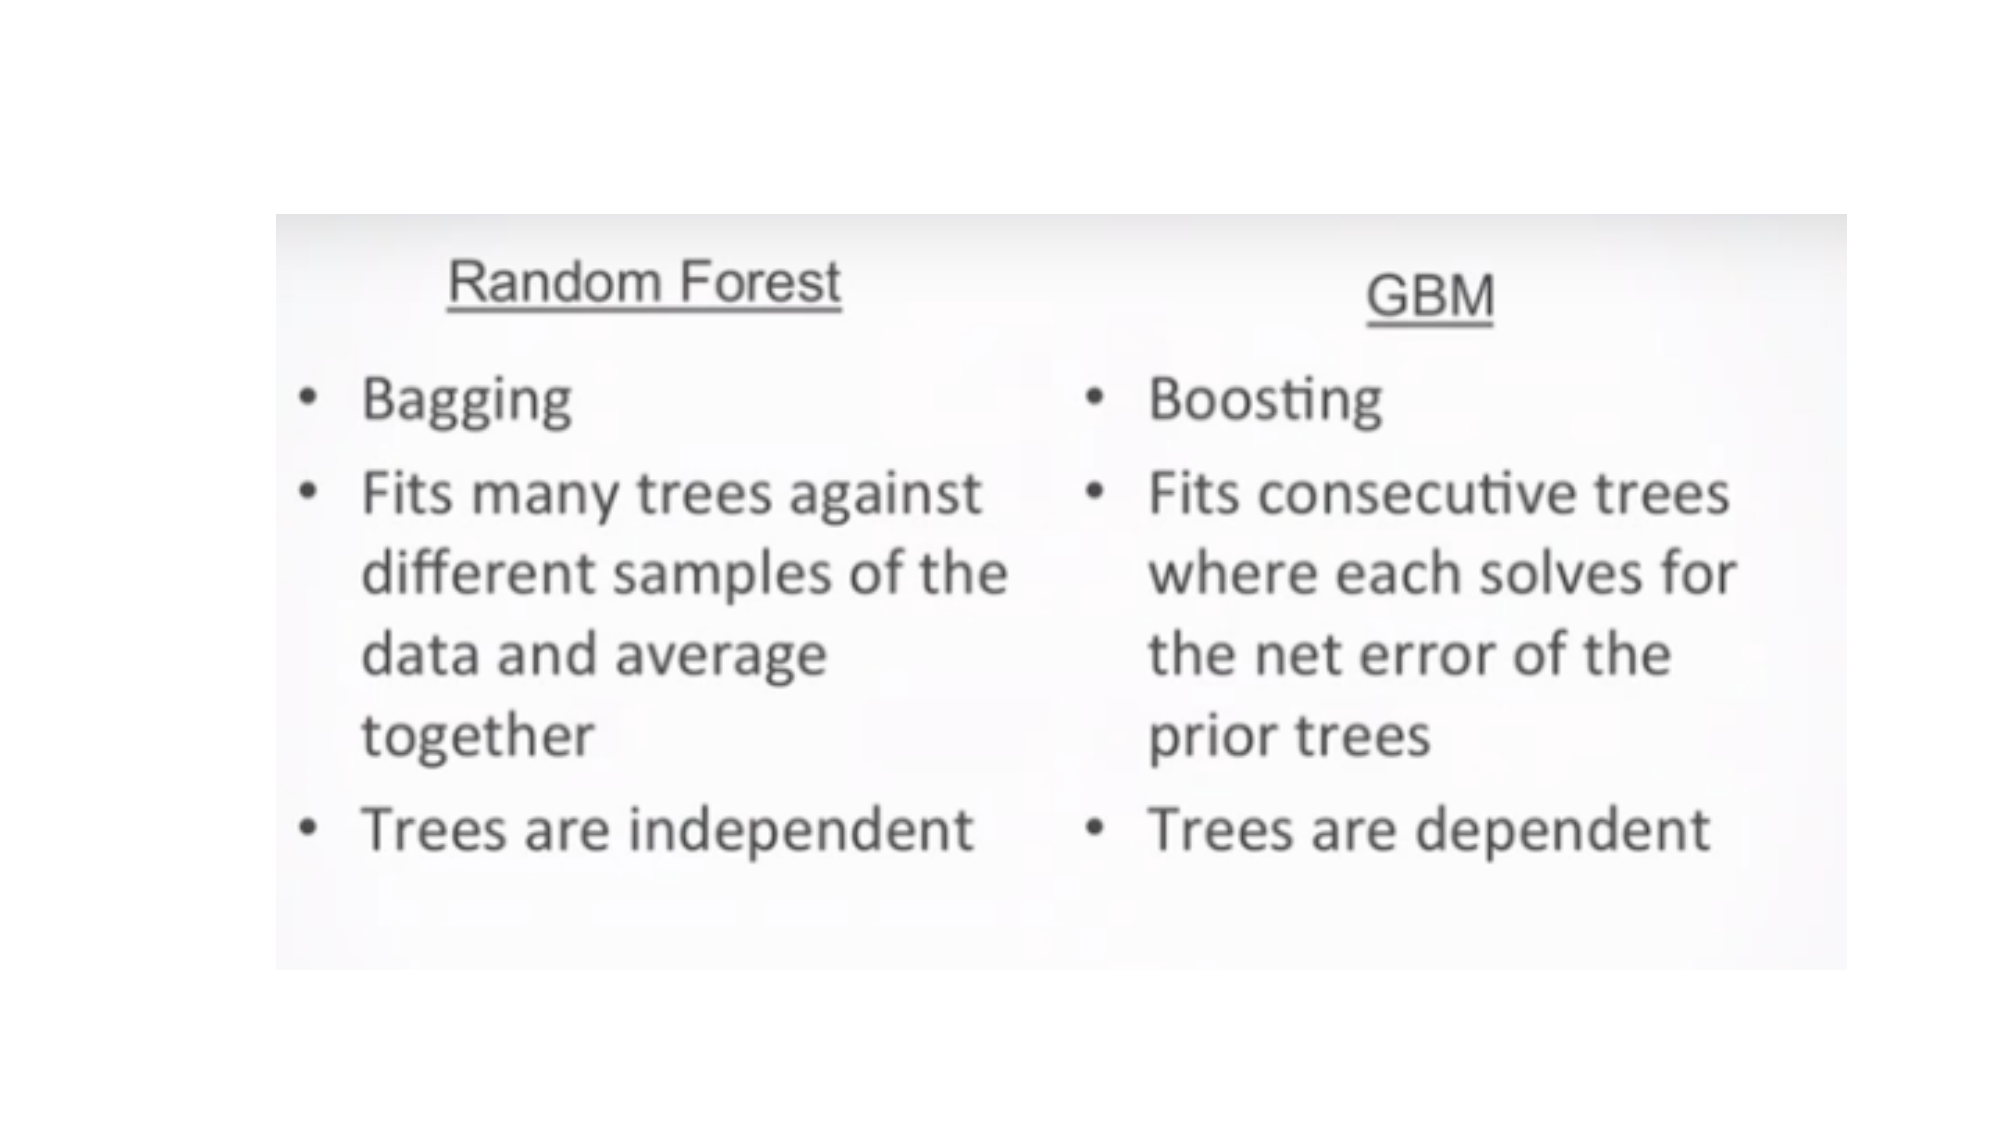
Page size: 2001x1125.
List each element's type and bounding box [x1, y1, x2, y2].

picture [276, 214, 1847, 970]
